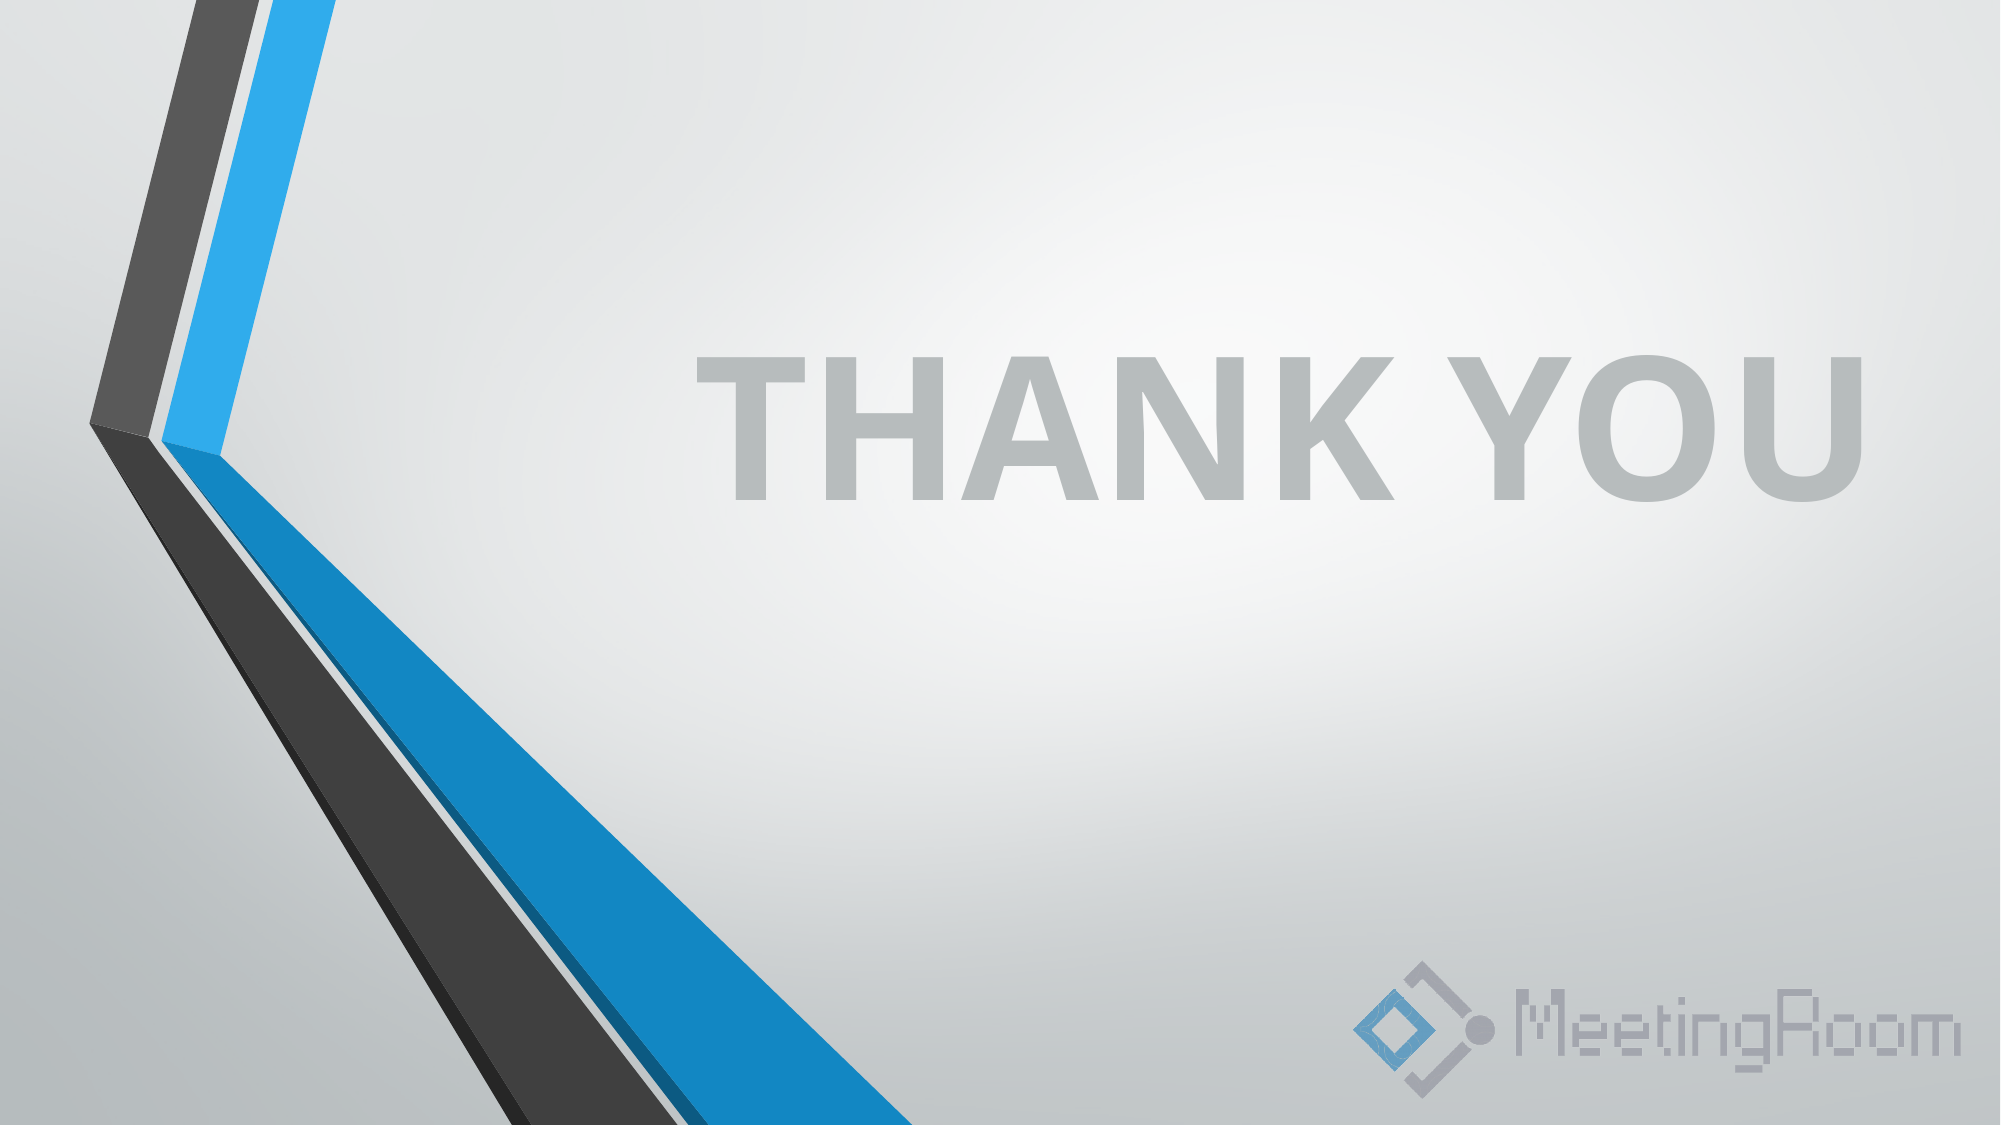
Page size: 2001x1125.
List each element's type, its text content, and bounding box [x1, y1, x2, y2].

picture [1322, 943, 2000, 1125]
text_box THANK YOU [678, 293, 1967, 548]
